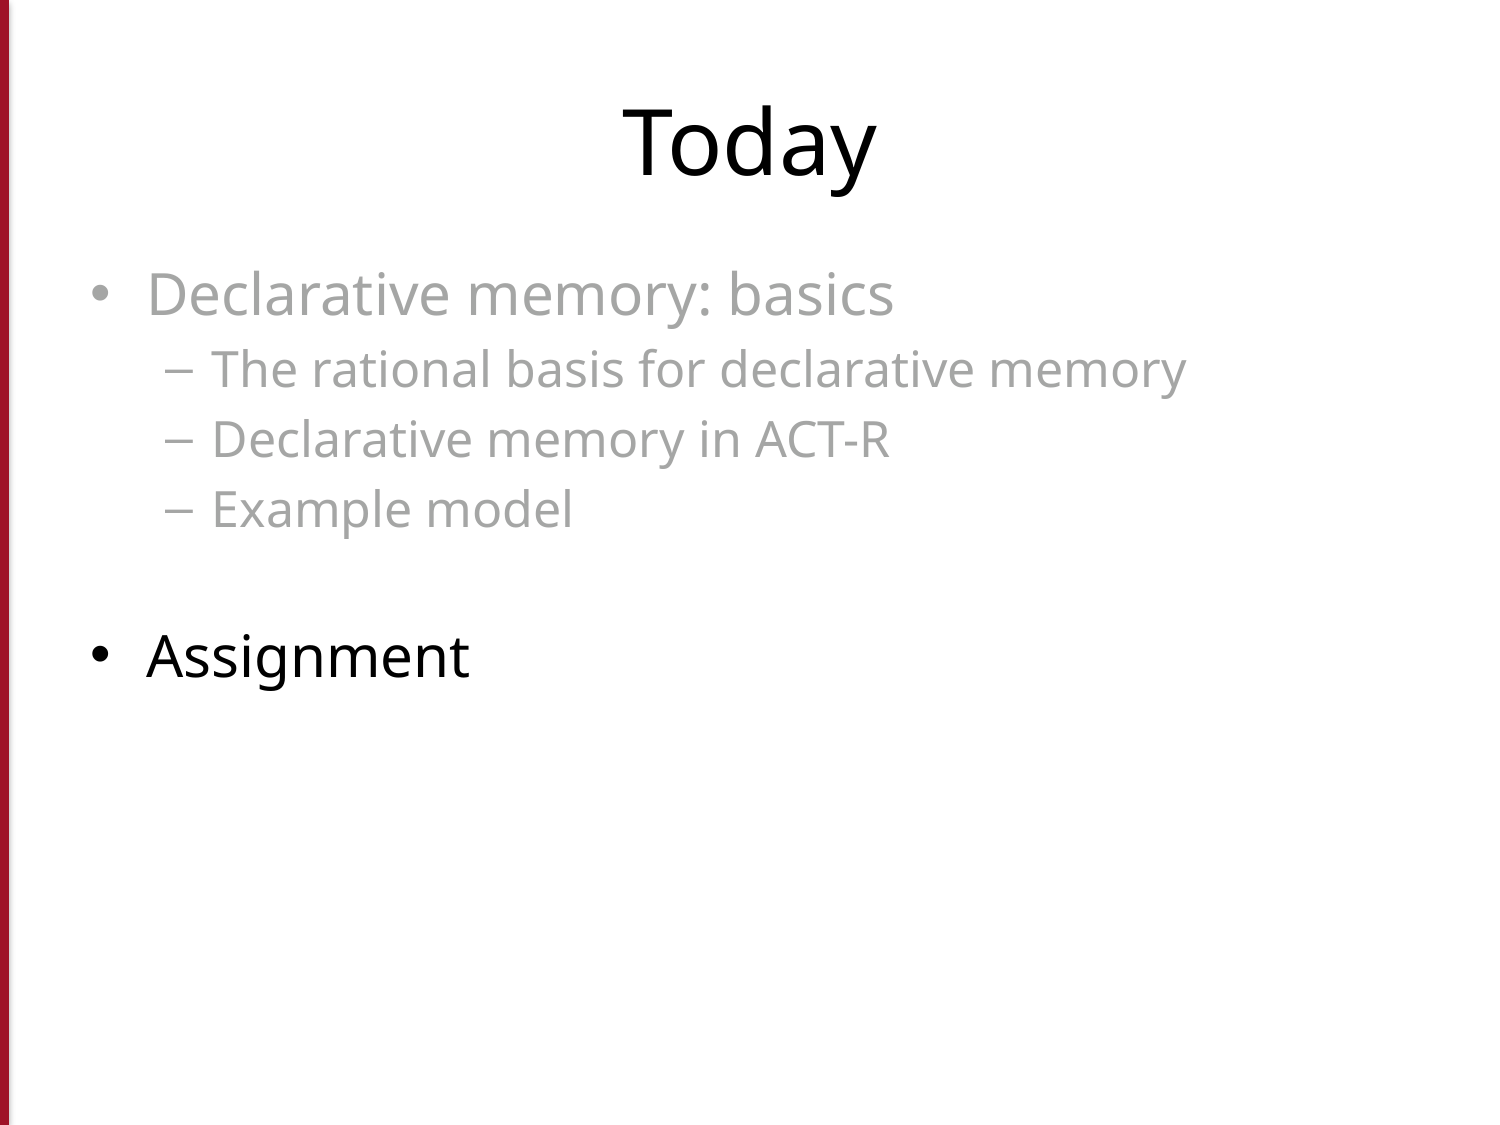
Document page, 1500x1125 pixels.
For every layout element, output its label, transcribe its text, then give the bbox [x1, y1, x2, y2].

title Today [75, 45, 1425, 233]
list Declarative memory: basics The rational basis for declarative memory Declarative memory in ACT-R Example model Assignment [75, 249, 1425, 1055]
